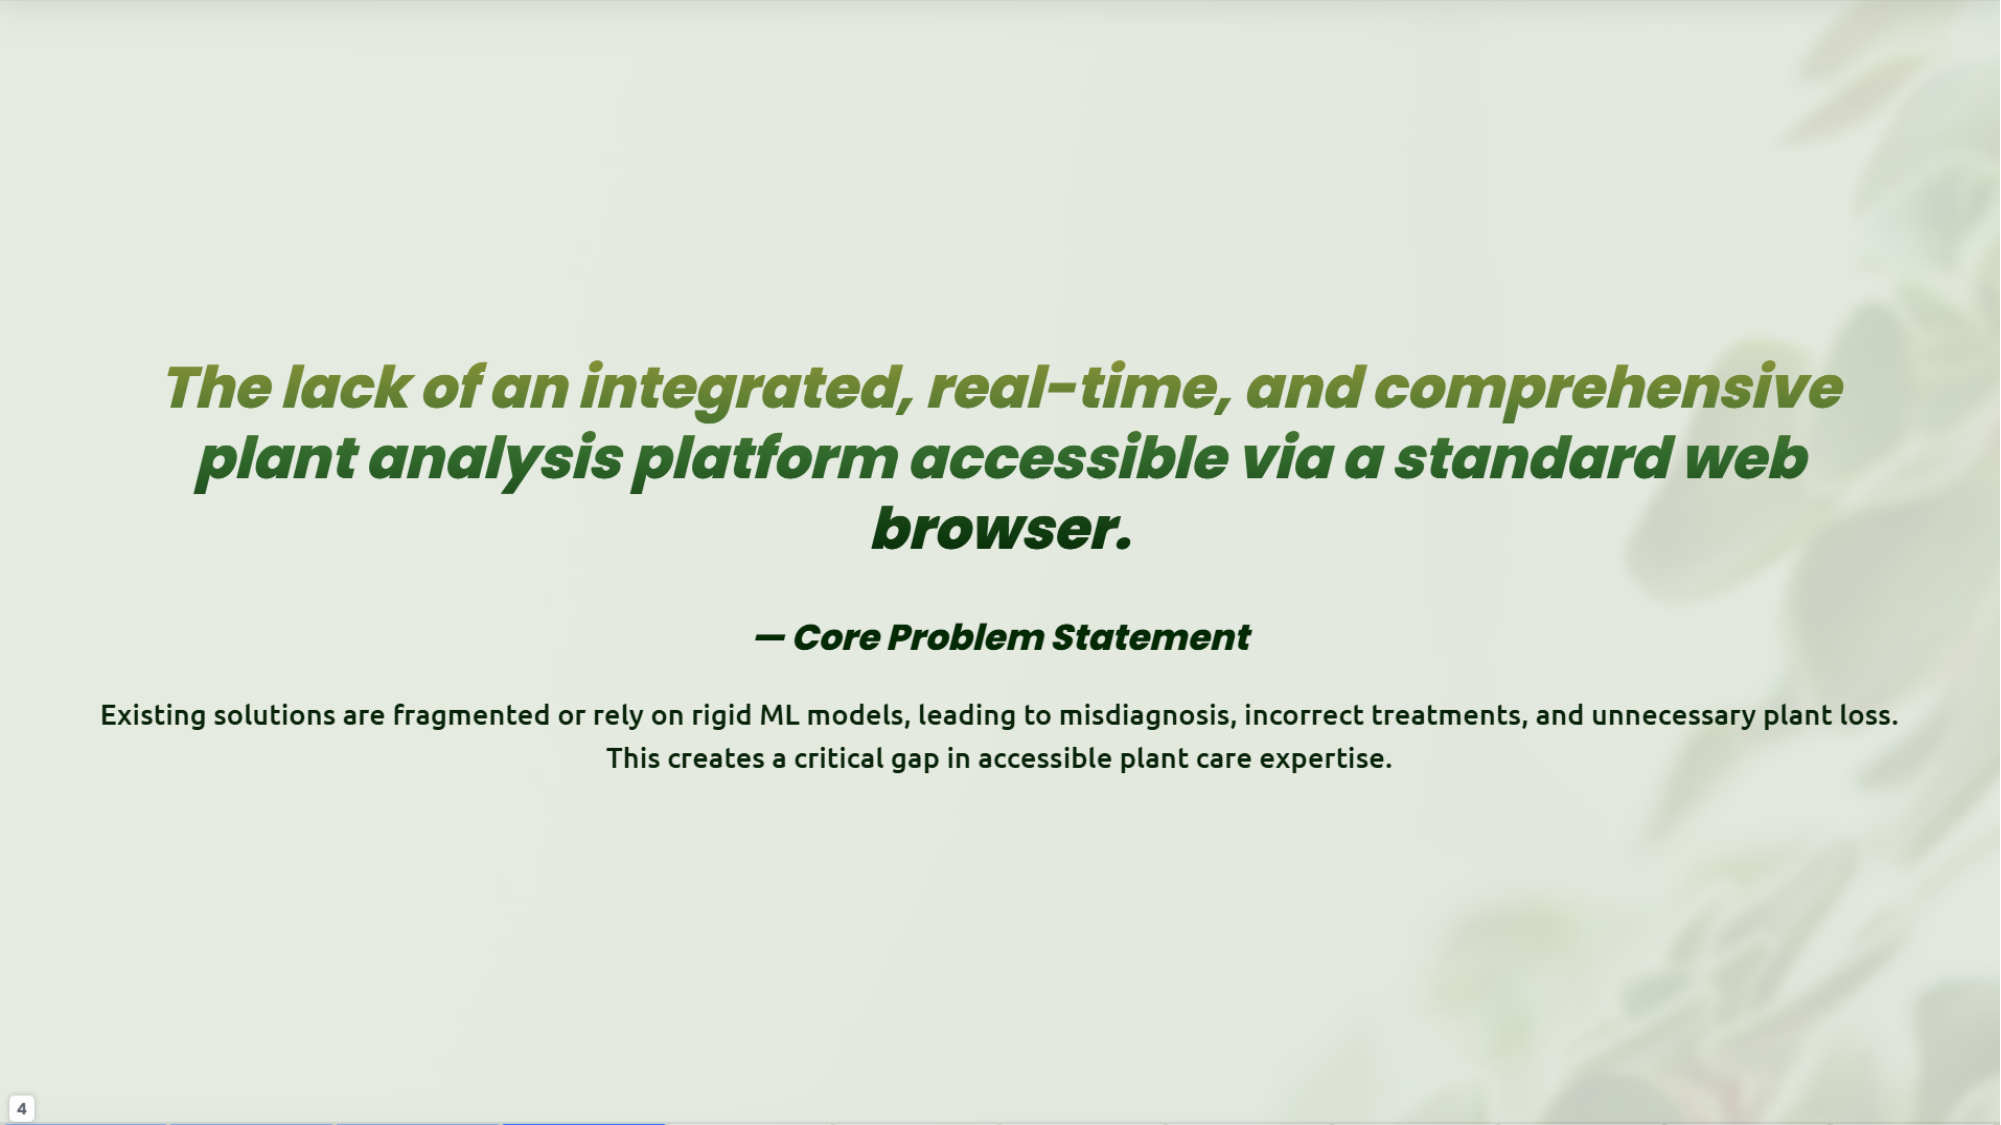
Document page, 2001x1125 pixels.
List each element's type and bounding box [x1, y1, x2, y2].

list [0, 0, 2000, 1125]
